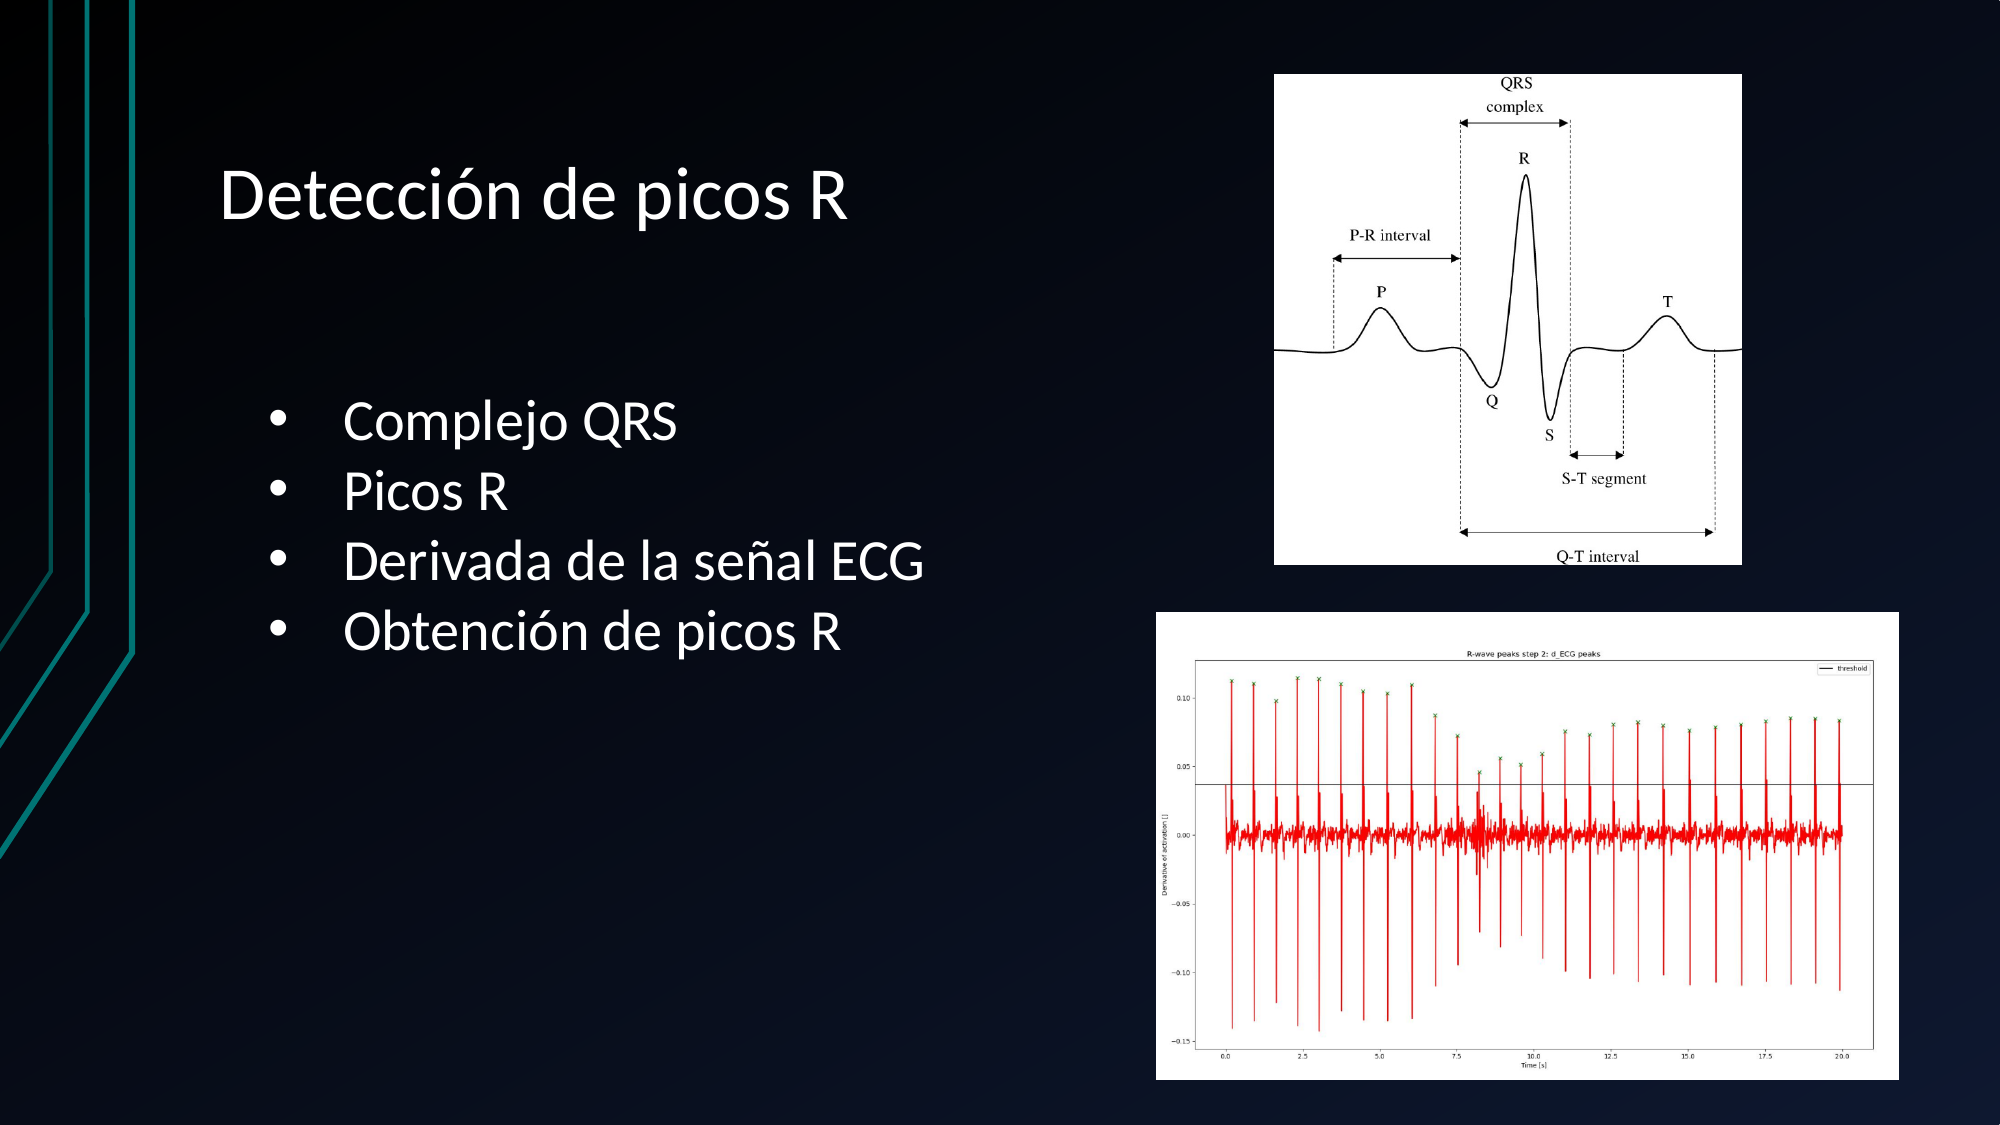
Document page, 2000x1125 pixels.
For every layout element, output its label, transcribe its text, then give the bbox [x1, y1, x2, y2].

picture [1155, 612, 1899, 1081]
title Detección de picos R [199, 45, 1900, 246]
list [1274, 74, 1742, 566]
text_box Complejo QRS Picos R Derivada de la señal ECG Obtención de picos R [253, 374, 941, 670]
